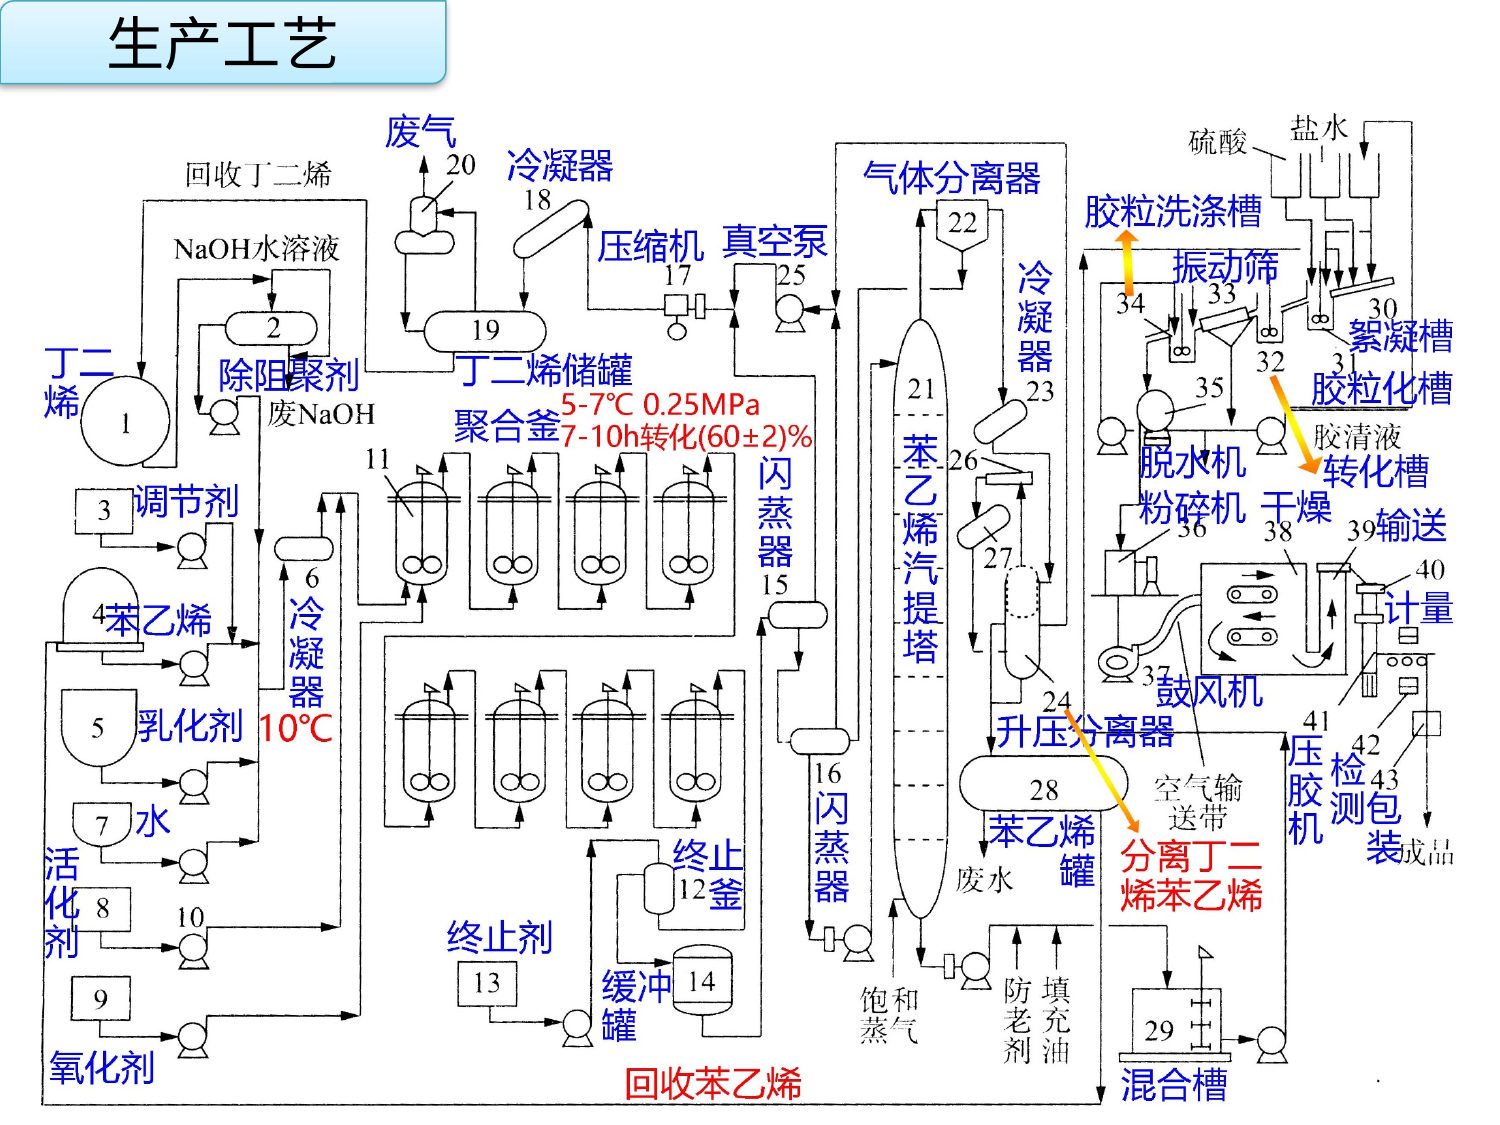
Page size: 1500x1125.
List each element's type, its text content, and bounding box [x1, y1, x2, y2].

text_box 生产工艺 [0, 0, 447, 85]
picture [40, 113, 1453, 1107]
